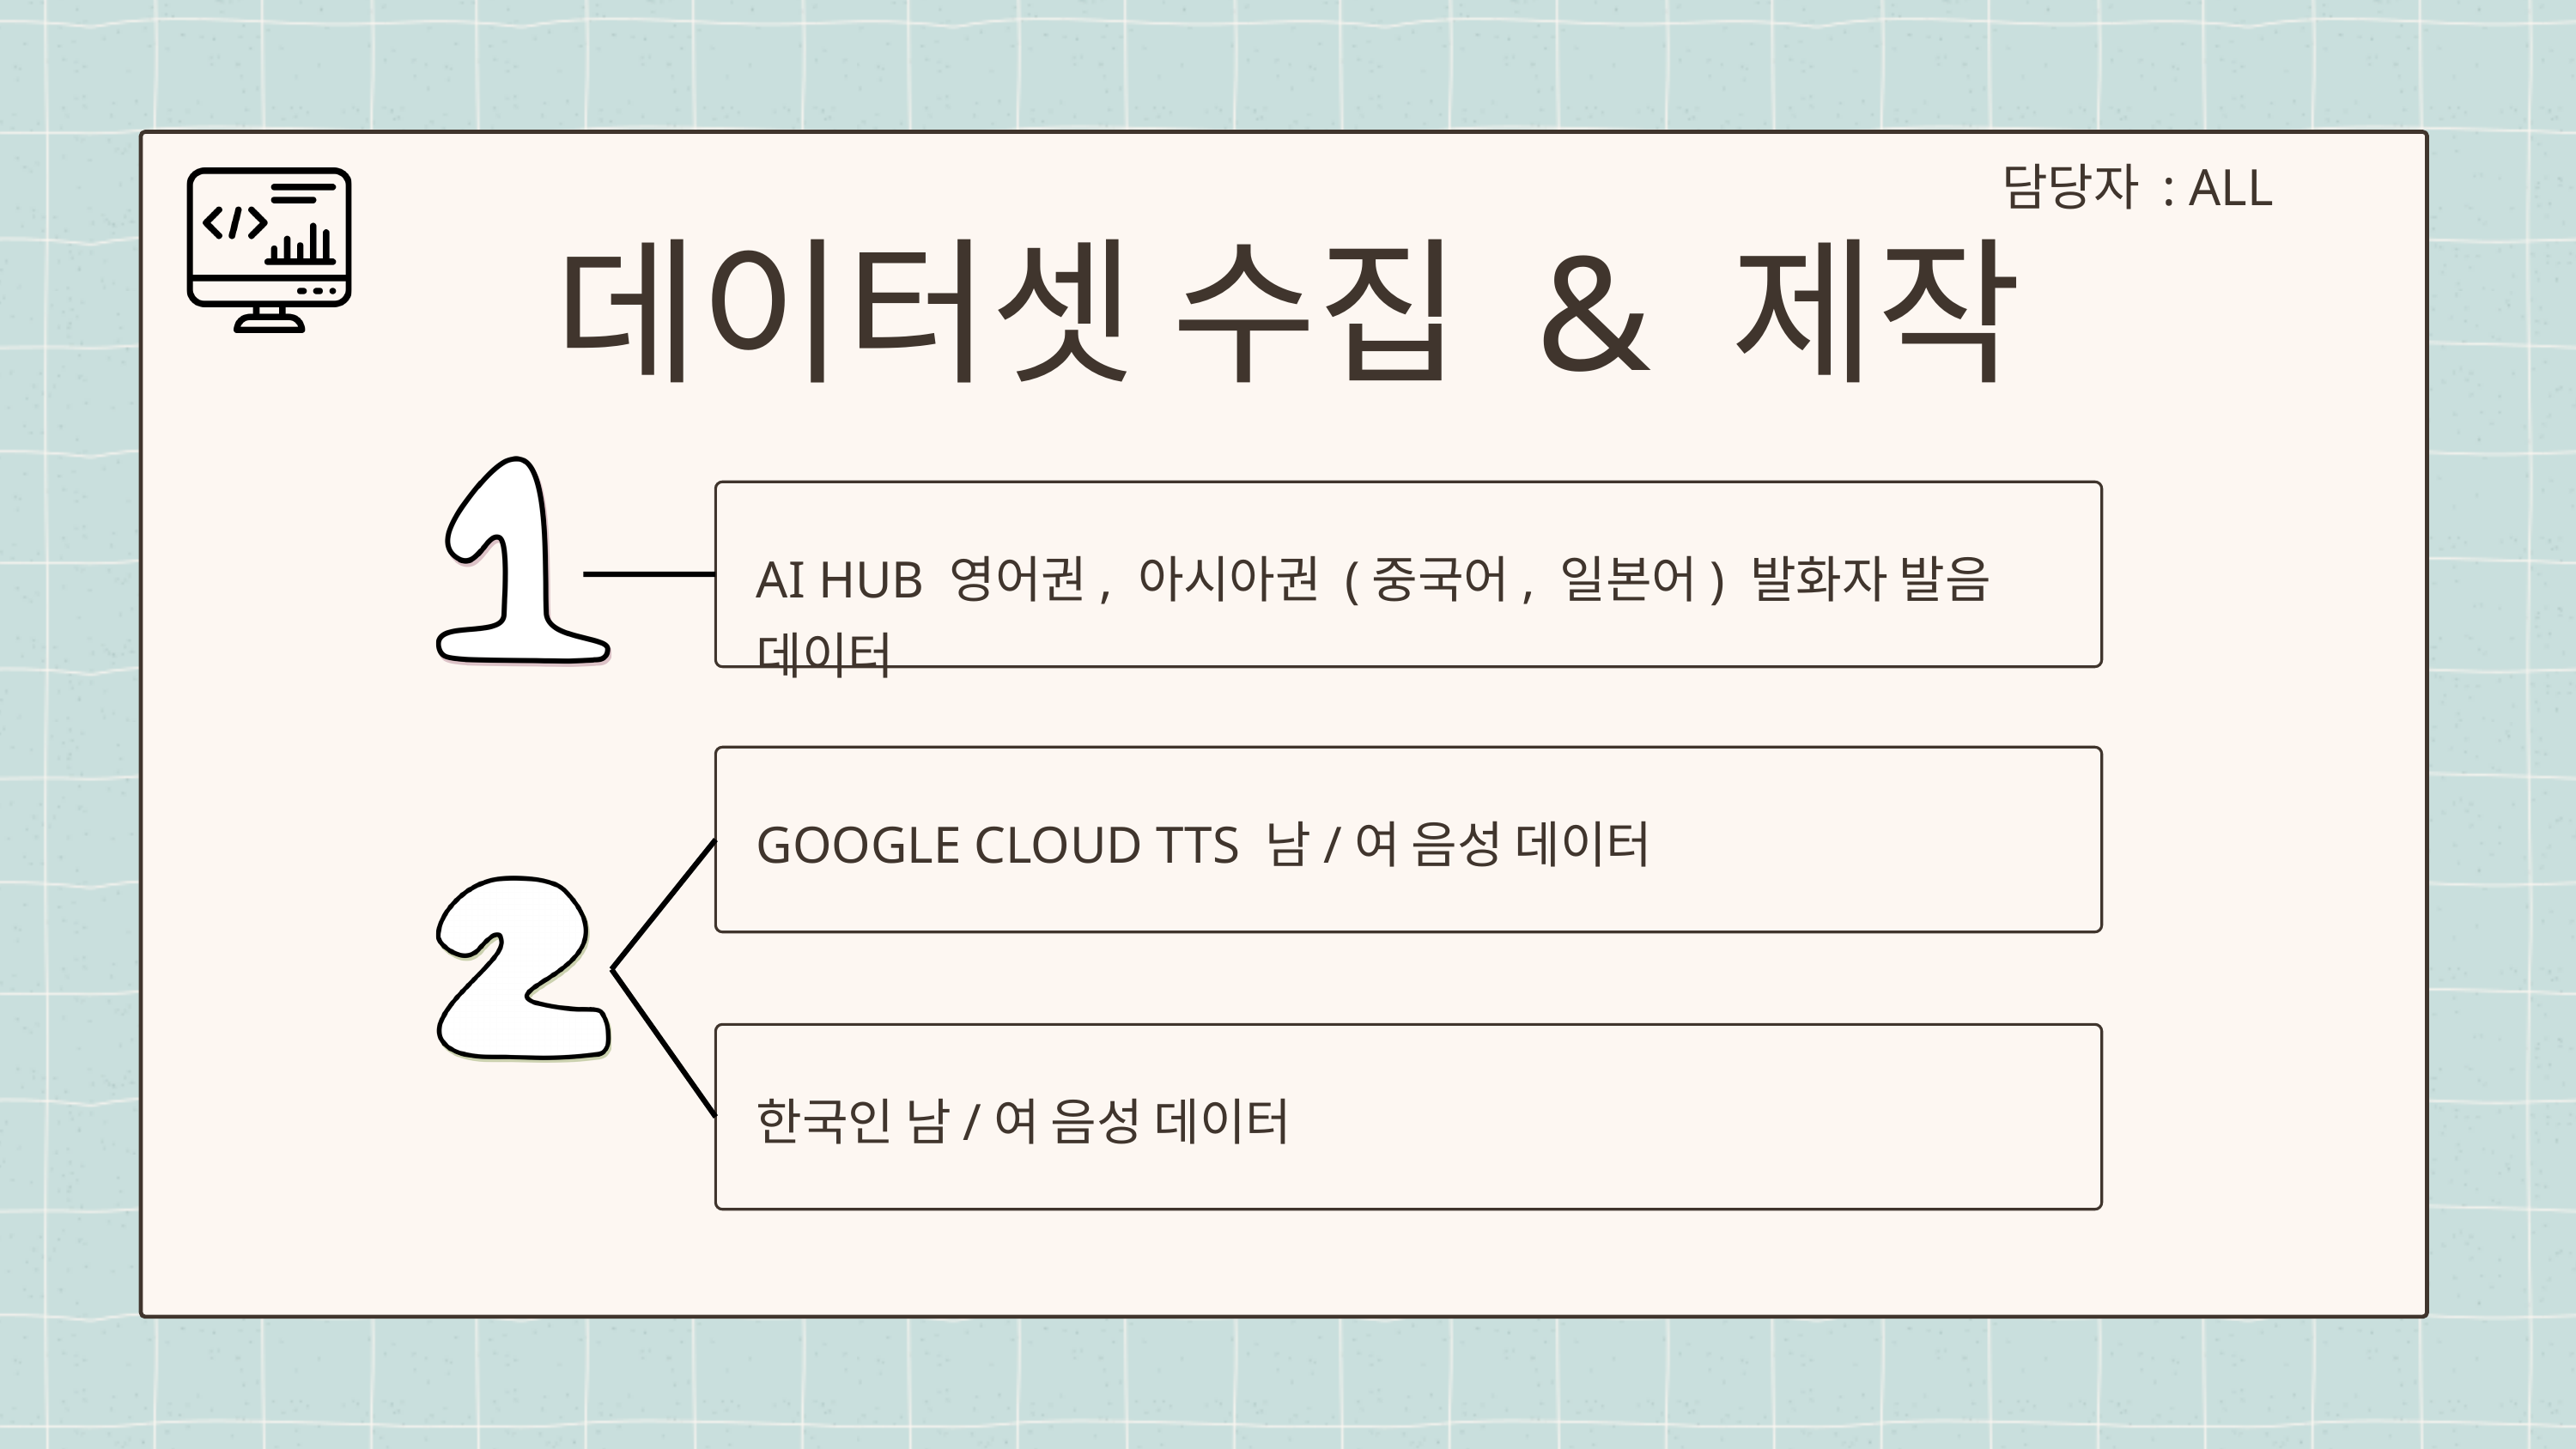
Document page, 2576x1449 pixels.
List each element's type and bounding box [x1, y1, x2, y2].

text_box [715, 1024, 2102, 1210]
text_box [715, 481, 2102, 667]
text_box [0, 0, 2576, 1449]
text_box [140, 131, 2427, 1318]
text_box [715, 747, 2102, 932]
